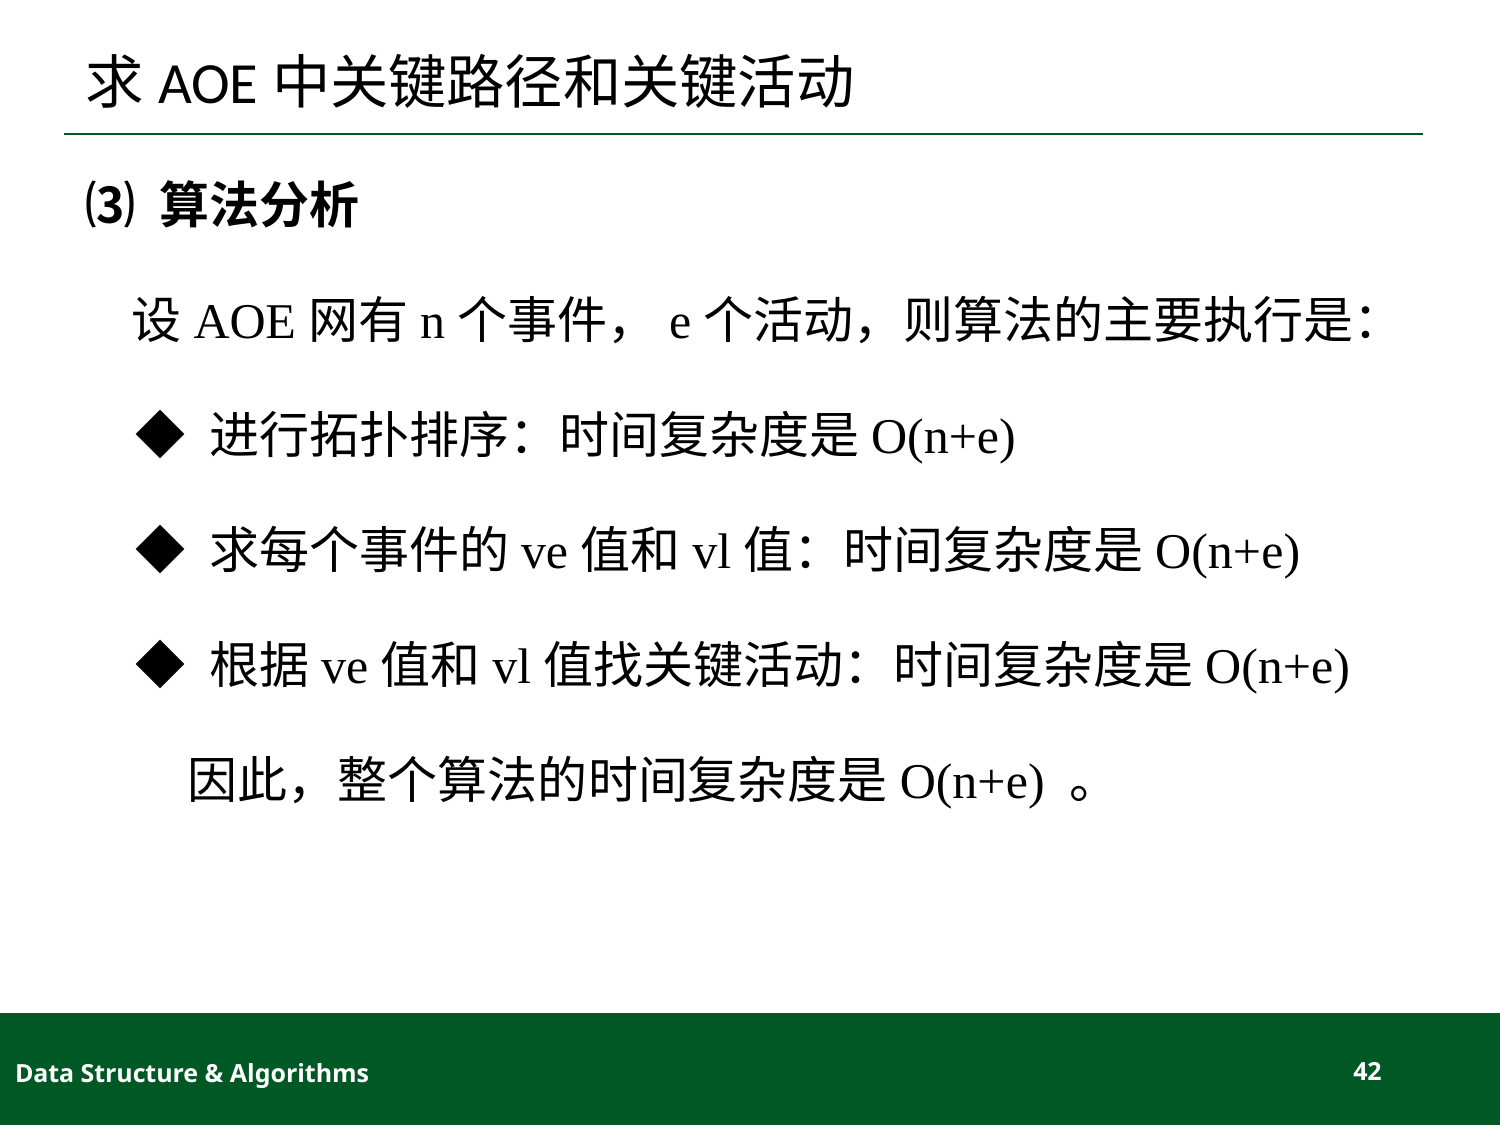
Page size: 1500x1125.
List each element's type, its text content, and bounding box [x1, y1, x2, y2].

list ⑶ 算法分析 设AOE网有n个事件，e个活动，则算法的主要执行是： ◆ 进行拓扑排序：时间复杂度是O(n+e) ◆ 求每个事件的ve值和vl值：时间复杂度是O(n+e) ◆ 根据ve值和vl值找关键活动：时间复杂度是O(n+e) 因此，整个算法的时间复杂度是O(n+e) 。 [70, 160, 1430, 991]
title 求AOE中关键路径和关键活动 [70, 34, 1430, 135]
footer Data Structure & Algorithms [0, 1042, 507, 1103]
slide_number 42 [1059, 1042, 1397, 1103]
